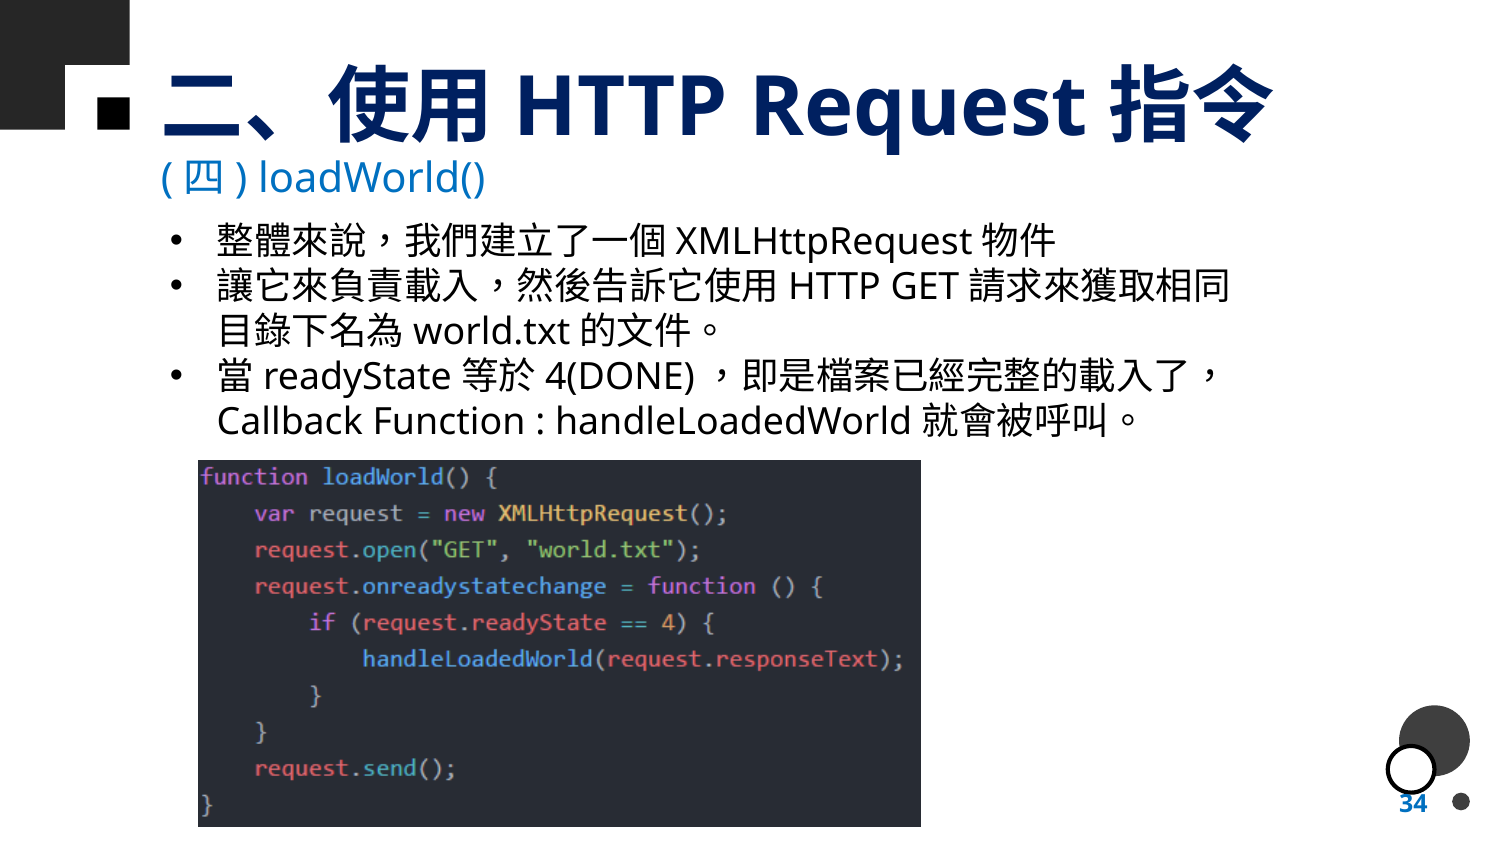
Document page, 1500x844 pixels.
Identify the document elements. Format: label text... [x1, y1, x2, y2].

title 二、使用HTTP Request指令 [145, 32, 1326, 173]
text_box 整體來說，我們建立了一個XMLHttpRequest物件 讓它來負責載入，然後告訴它使用HTTP GET請求來獲取相同目錄下名為world.txt的文件。 當readyState等於4(DONE)，即是檔案已經完整的載入了，Callback Function : handleLoadedWorld就會被呼叫。 [154, 209, 1259, 450]
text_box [1387, 705, 1471, 811]
slide_number 34 [1092, 782, 1443, 827]
text_box (四) loadWorld() [145, 143, 820, 210]
picture [197, 460, 922, 827]
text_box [0, 0, 130, 130]
